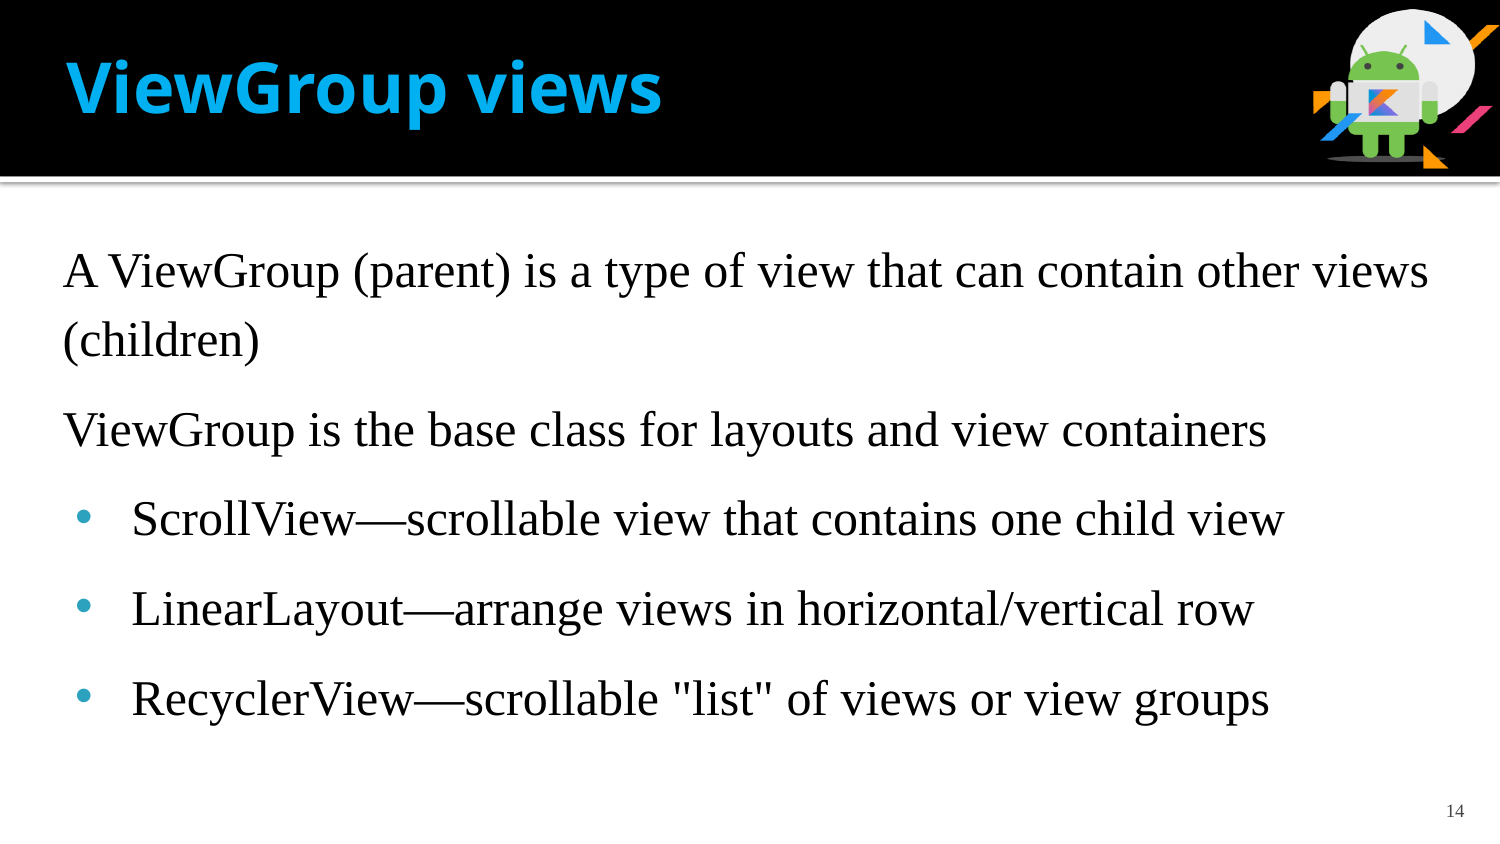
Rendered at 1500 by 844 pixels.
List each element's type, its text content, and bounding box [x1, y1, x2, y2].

list A ViewGroup (parent) is a type of view that can contain other views (children) ViewGroup is the base class for layouts and view containers ScrollView—scrollable view that contains one child view LinearLayout—arrange views in horizontal/vertical row RecyclerView—scrollable "list" of views or view groups [47, 213, 1446, 774]
title ViewGroup views [51, 28, 1307, 122]
picture [1313, 9, 1500, 169]
slide_number 14 [1389, 777, 1480, 842]
